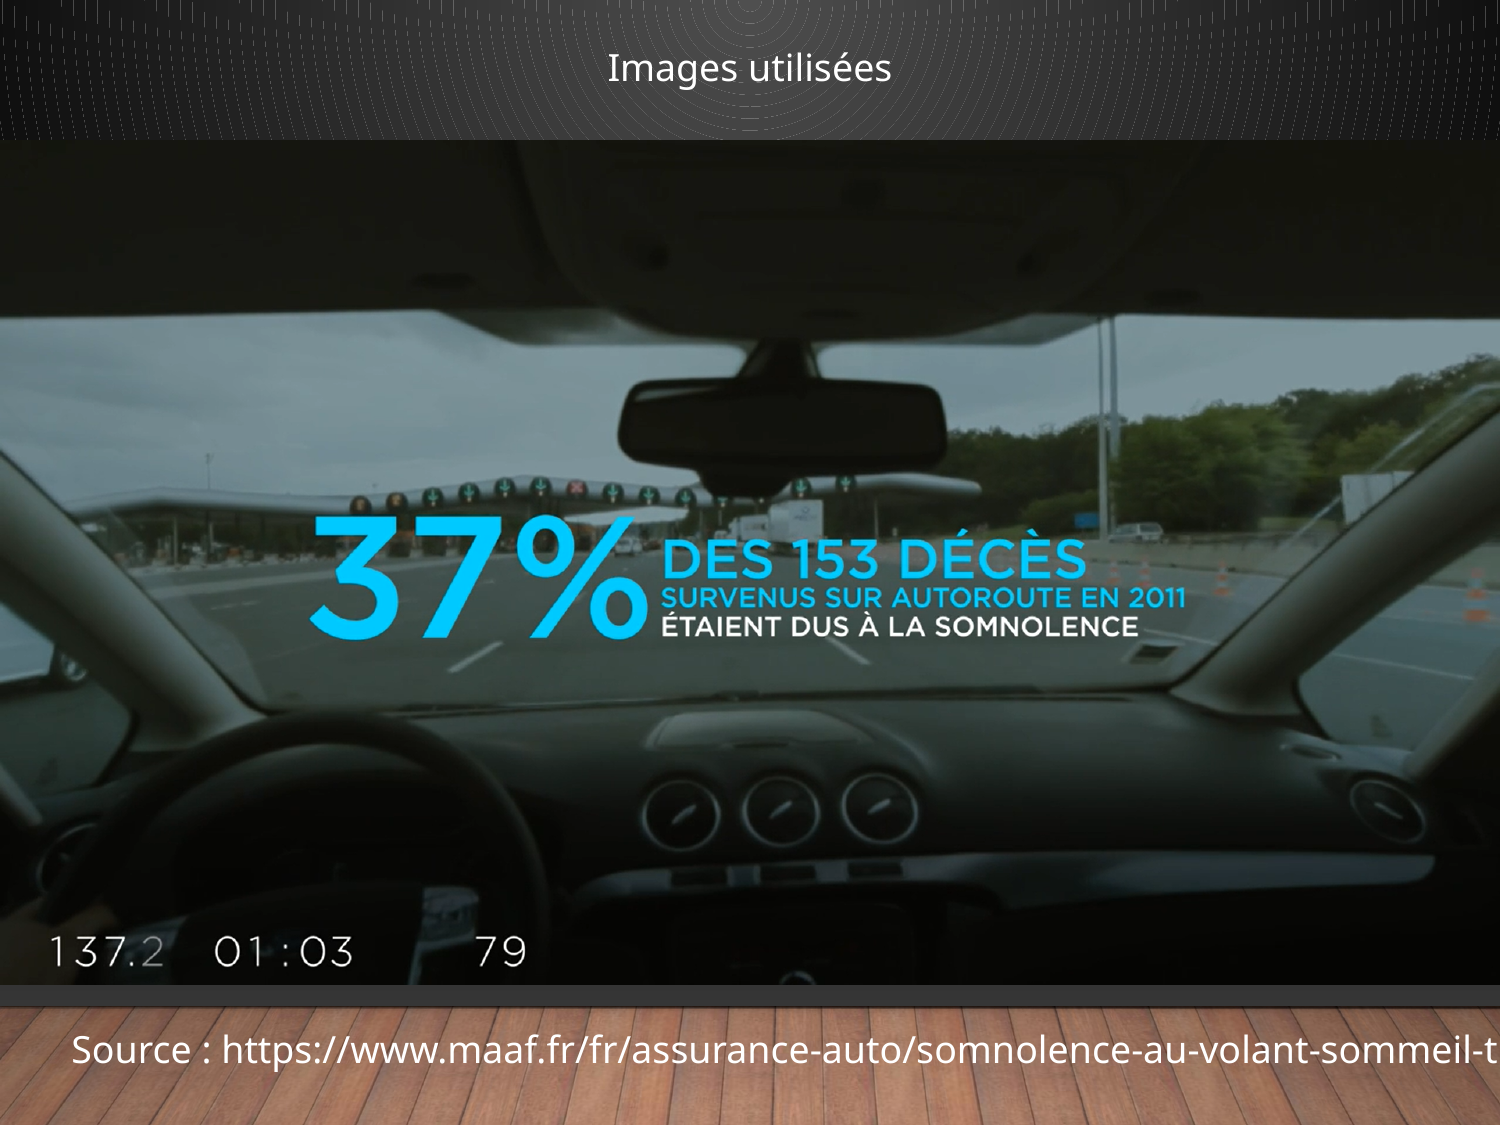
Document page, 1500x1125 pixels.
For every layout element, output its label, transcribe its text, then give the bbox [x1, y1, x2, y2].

picture [0, 140, 1500, 985]
text_box Images utilisées [480, 37, 1020, 97]
picture [0, 1006, 1500, 1125]
text_box Source : https://www.maaf.fr/fr/assurance-auto/somnolence-au-volant-sommeil-tue [46, 1018, 1500, 1124]
